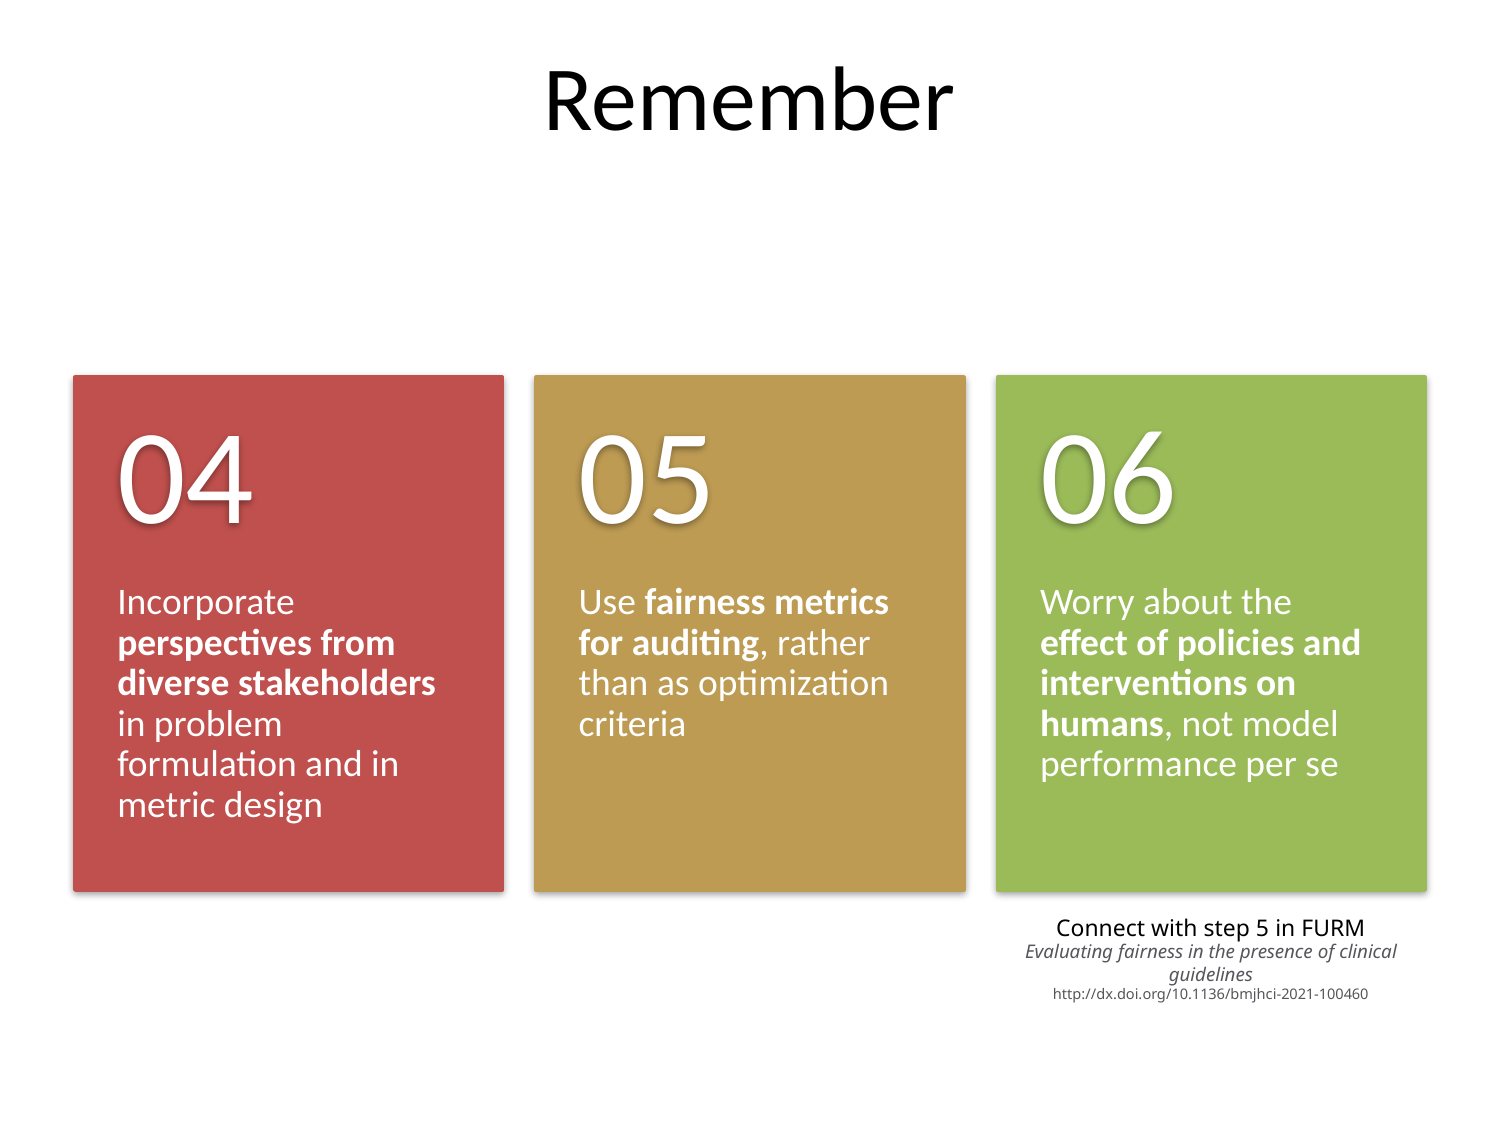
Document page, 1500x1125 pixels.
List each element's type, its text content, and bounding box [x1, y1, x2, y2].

title Remember [0, 0, 1500, 188]
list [74, 262, 1426, 1006]
